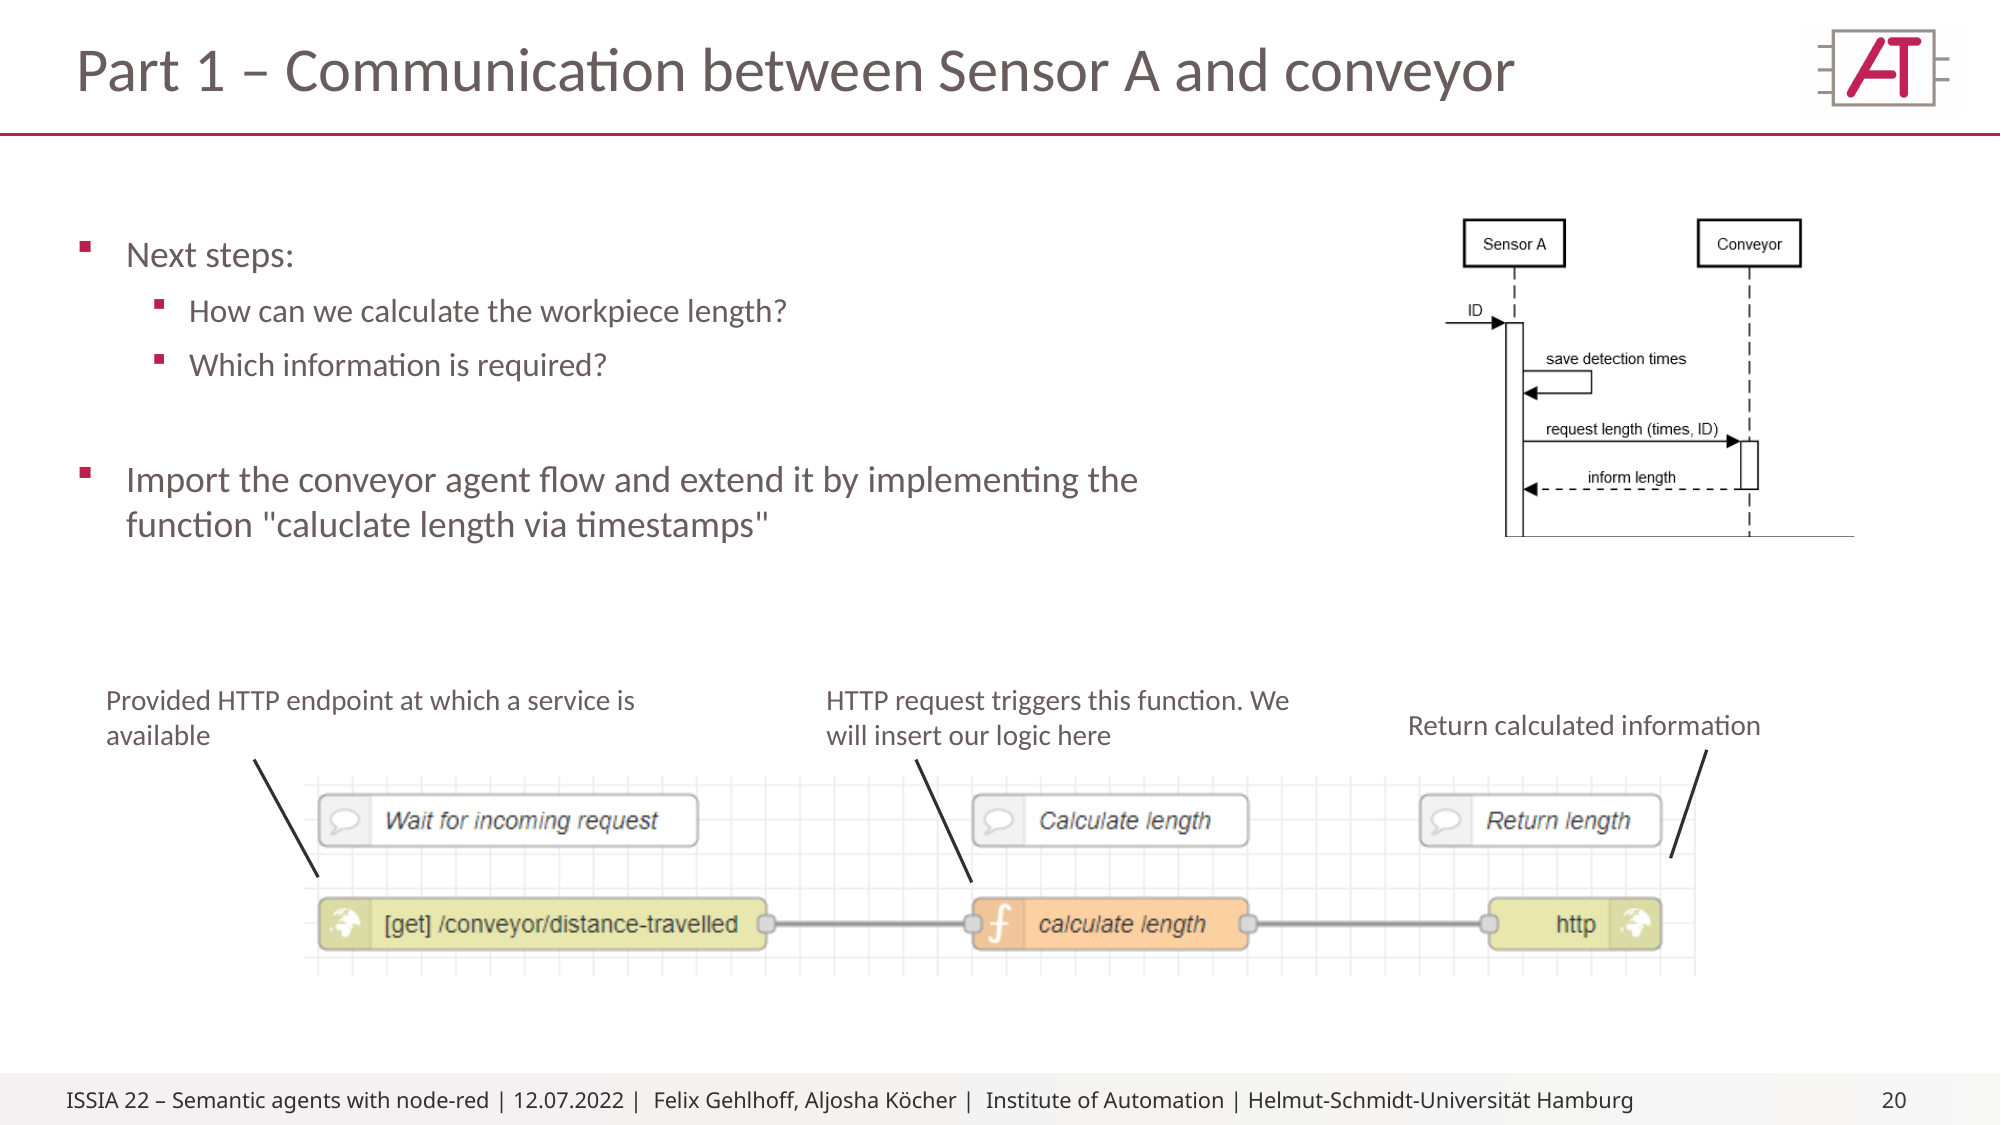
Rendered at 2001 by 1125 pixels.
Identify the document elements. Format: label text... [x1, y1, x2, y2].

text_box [915, 759, 972, 883]
text_box Provided HTTP endpoint at which a service is available [91, 673, 688, 759]
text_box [254, 759, 319, 878]
text_box Return calculated information [1393, 699, 1797, 749]
list Next steps: How can we calculate the workpiece length? Which information is required? Import the conveyor agent flow and extend it by implementing the function "caluclate length via timestamps" [61, 164, 1264, 677]
picture [286, 776, 1714, 976]
text_box HTTP request triggers this function. We will insert our logic here [811, 673, 1308, 759]
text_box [1670, 749, 1707, 859]
picture [1803, 21, 1964, 118]
title Part 1 – Communication between Sensor A and conveyor [61, 14, 1766, 129]
picture [1437, 178, 1855, 537]
